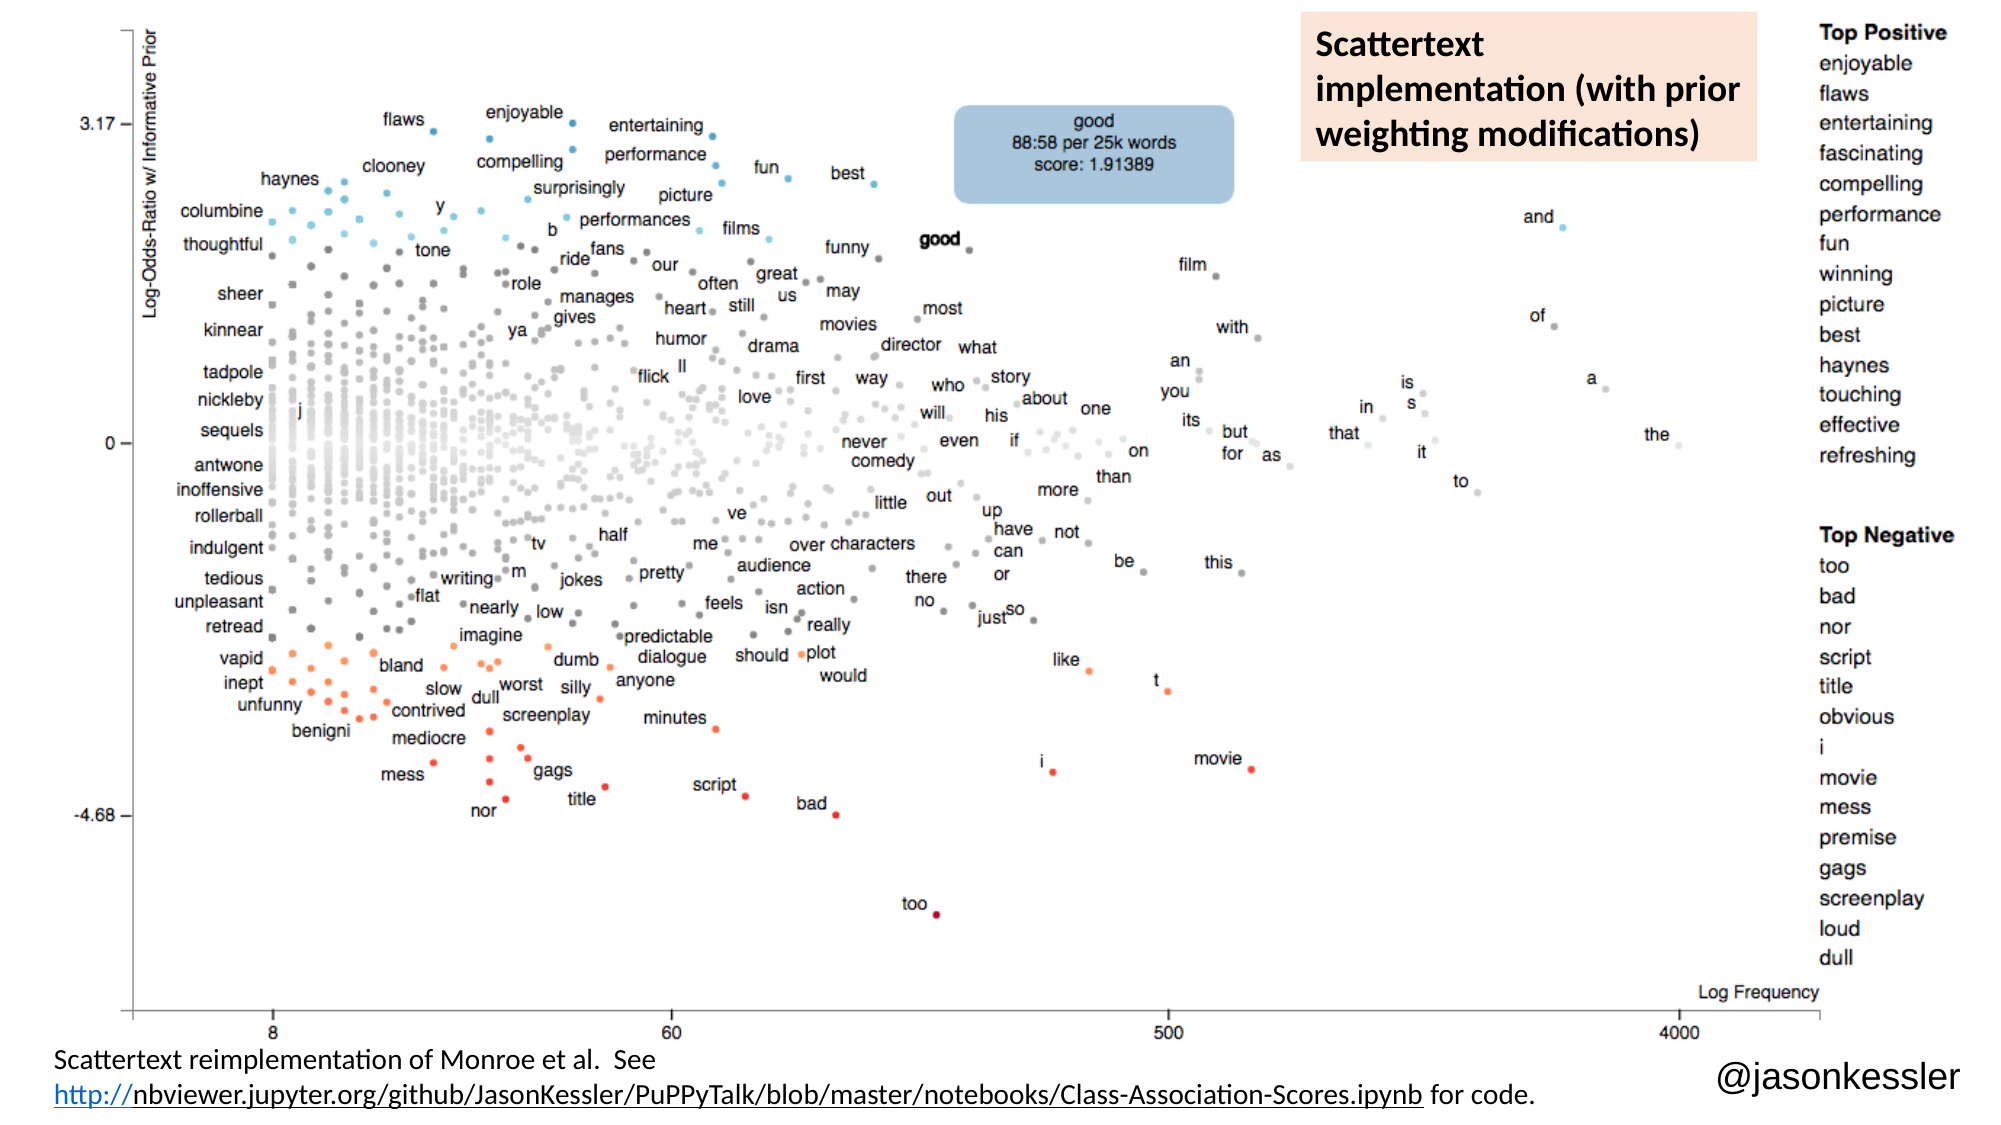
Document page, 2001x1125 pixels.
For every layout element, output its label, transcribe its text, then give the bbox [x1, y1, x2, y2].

text_box Scattertext reimplementation of Monroe et al. See http://nbviewer.jupyter.org/github/JasonKessler/PuPPyTalk/blob/master/notebooks/Class-Association-Scores.ipynb for code. [39, 1033, 1551, 1118]
text_box @jasonkessler [1700, 1044, 1976, 1105]
picture [73, 11, 1956, 1045]
